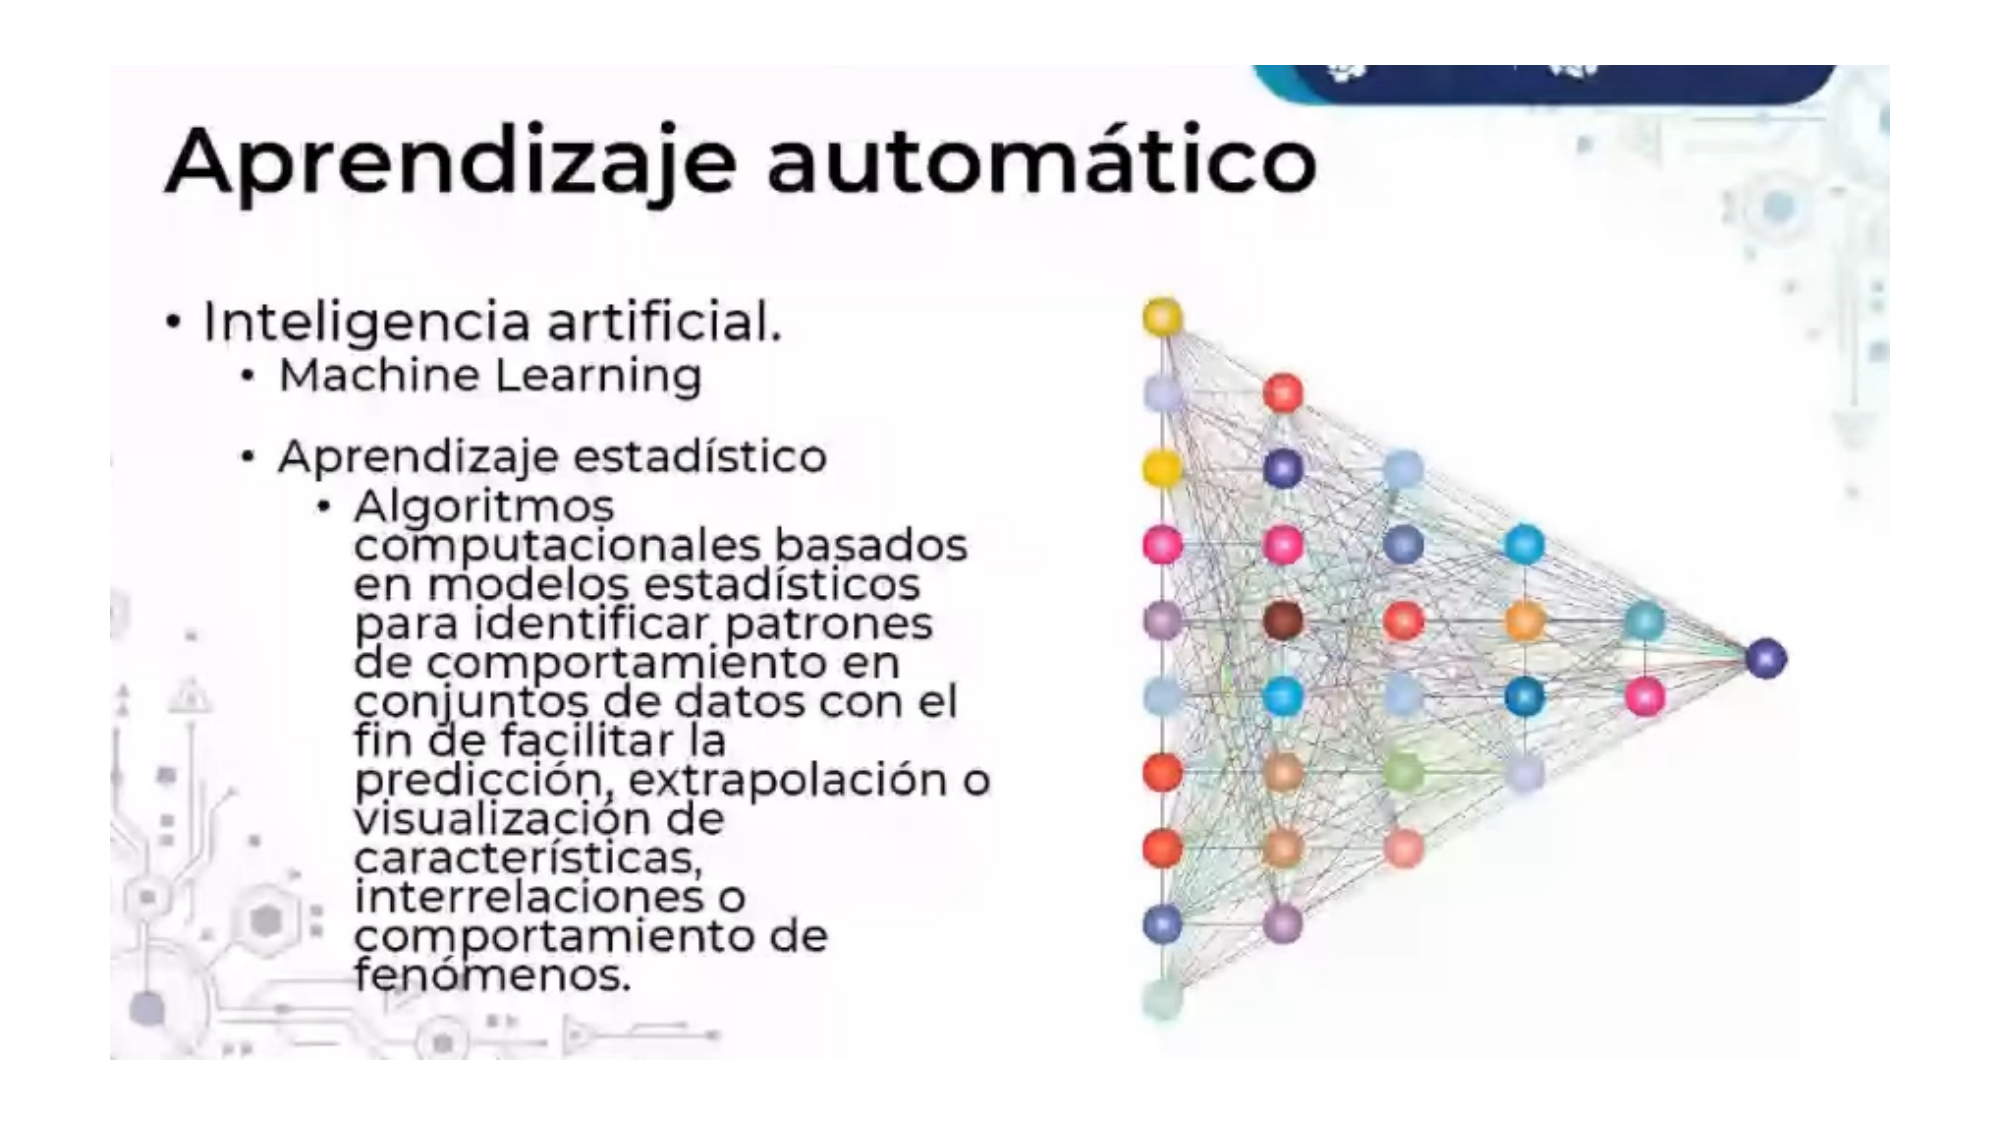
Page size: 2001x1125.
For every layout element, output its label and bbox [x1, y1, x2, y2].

picture [109, 65, 1890, 1060]
